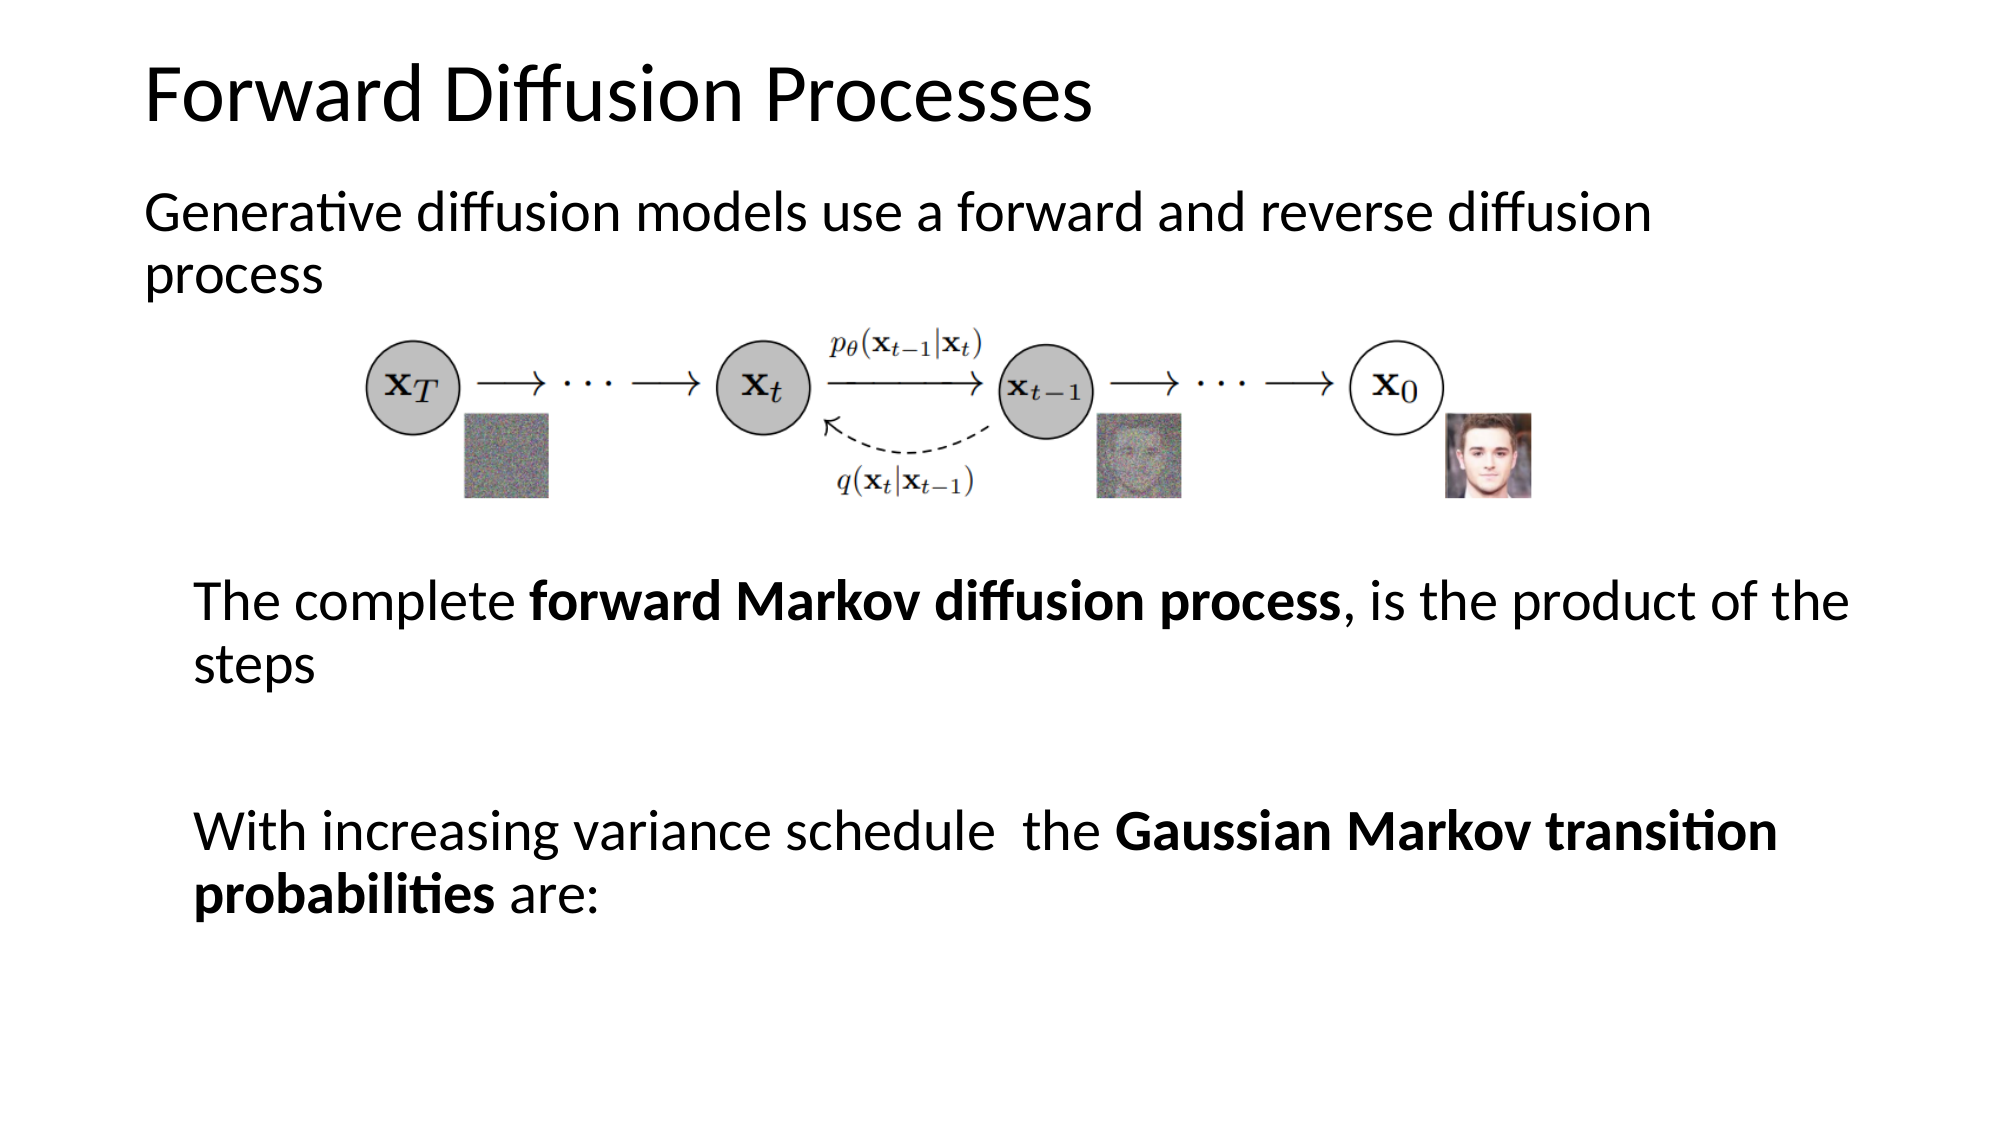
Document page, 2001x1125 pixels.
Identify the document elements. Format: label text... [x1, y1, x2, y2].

picture [352, 324, 1542, 516]
list Generative diffusion models use a forward and reverse diffusion process [129, 173, 1855, 355]
title Forward Diffusion Processes [129, 22, 1855, 166]
